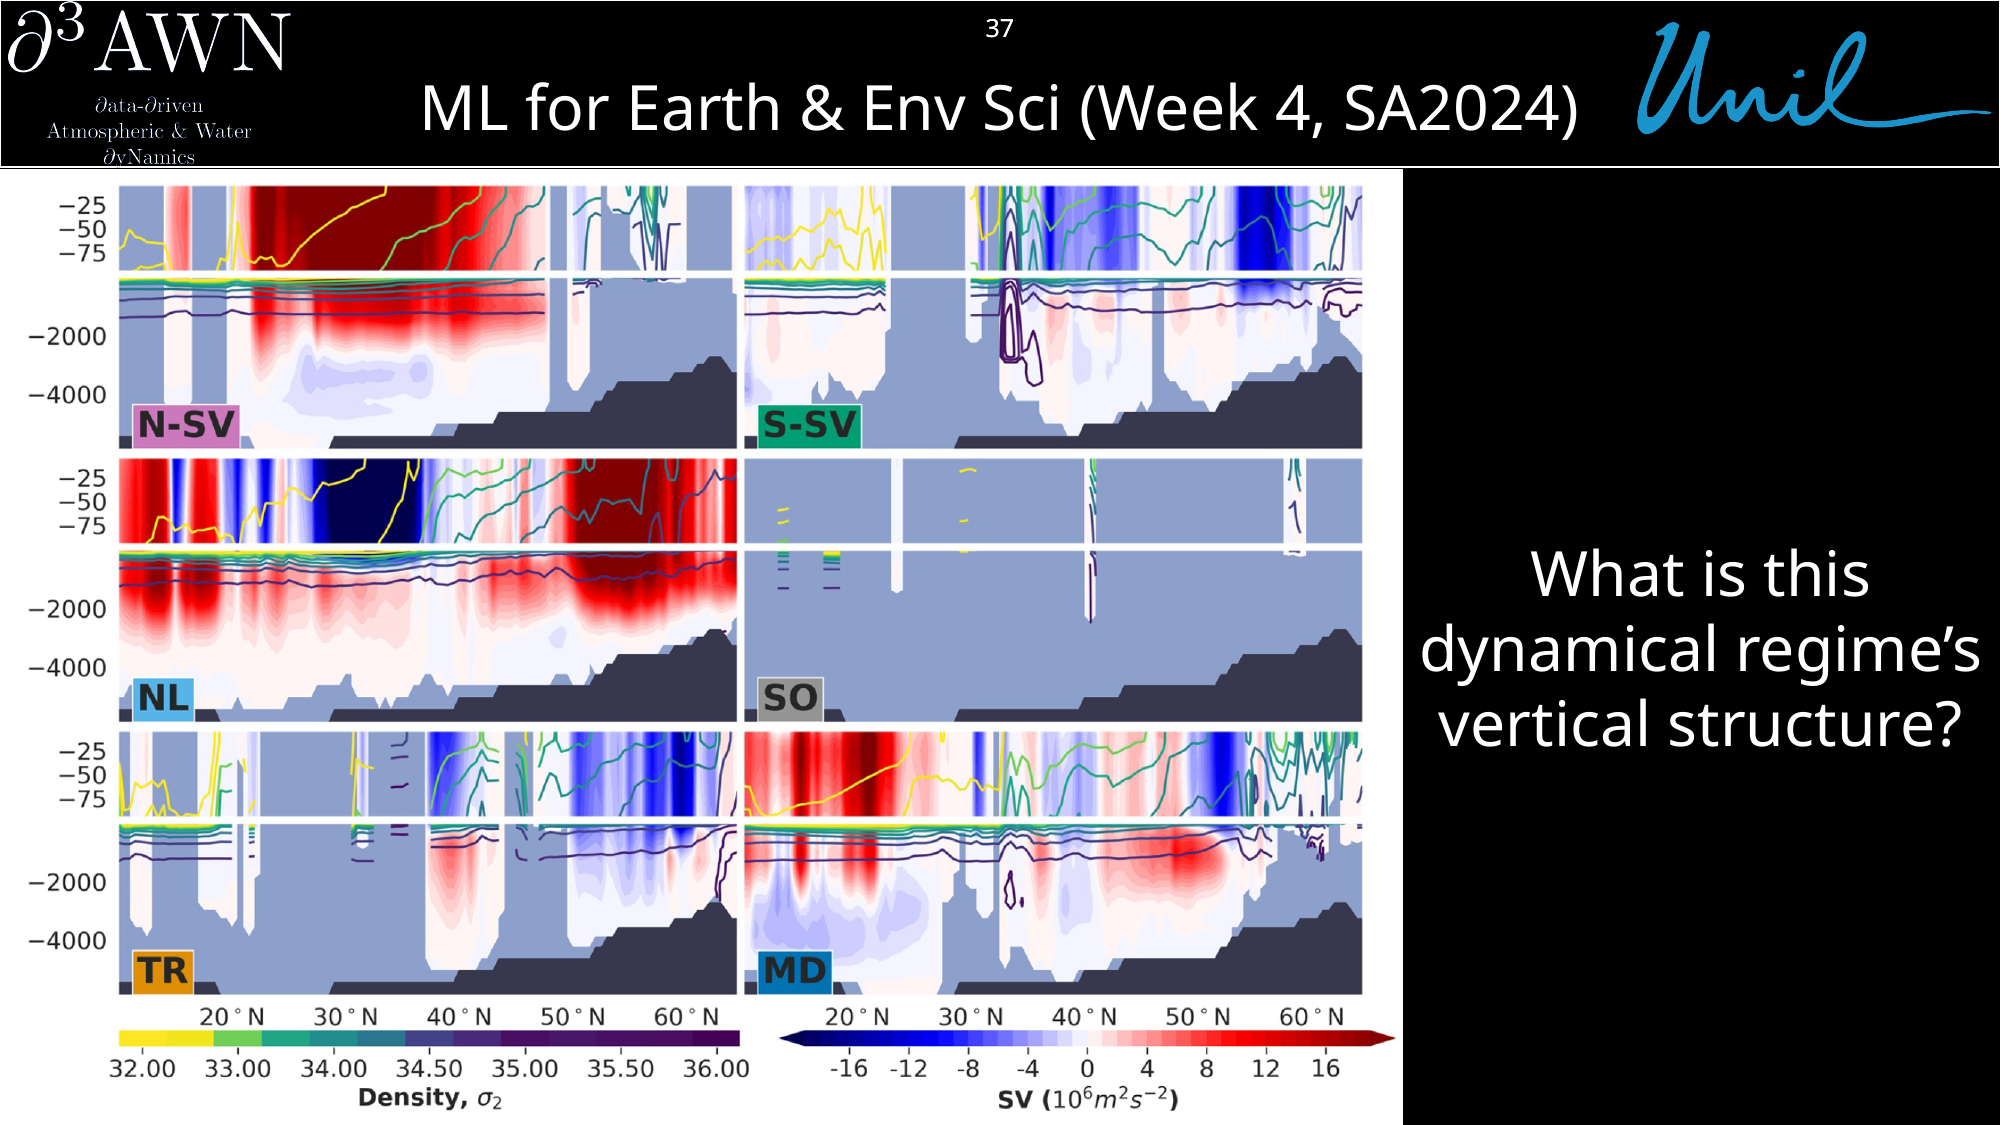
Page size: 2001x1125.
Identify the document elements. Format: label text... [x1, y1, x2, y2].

picture [1609, 22, 2000, 145]
slide_number 37 [774, 0, 1225, 60]
text_box What is this dynamical regime’s vertical structure? [1403, 526, 2000, 766]
picture [0, 0, 298, 168]
picture [0, 169, 1403, 1125]
